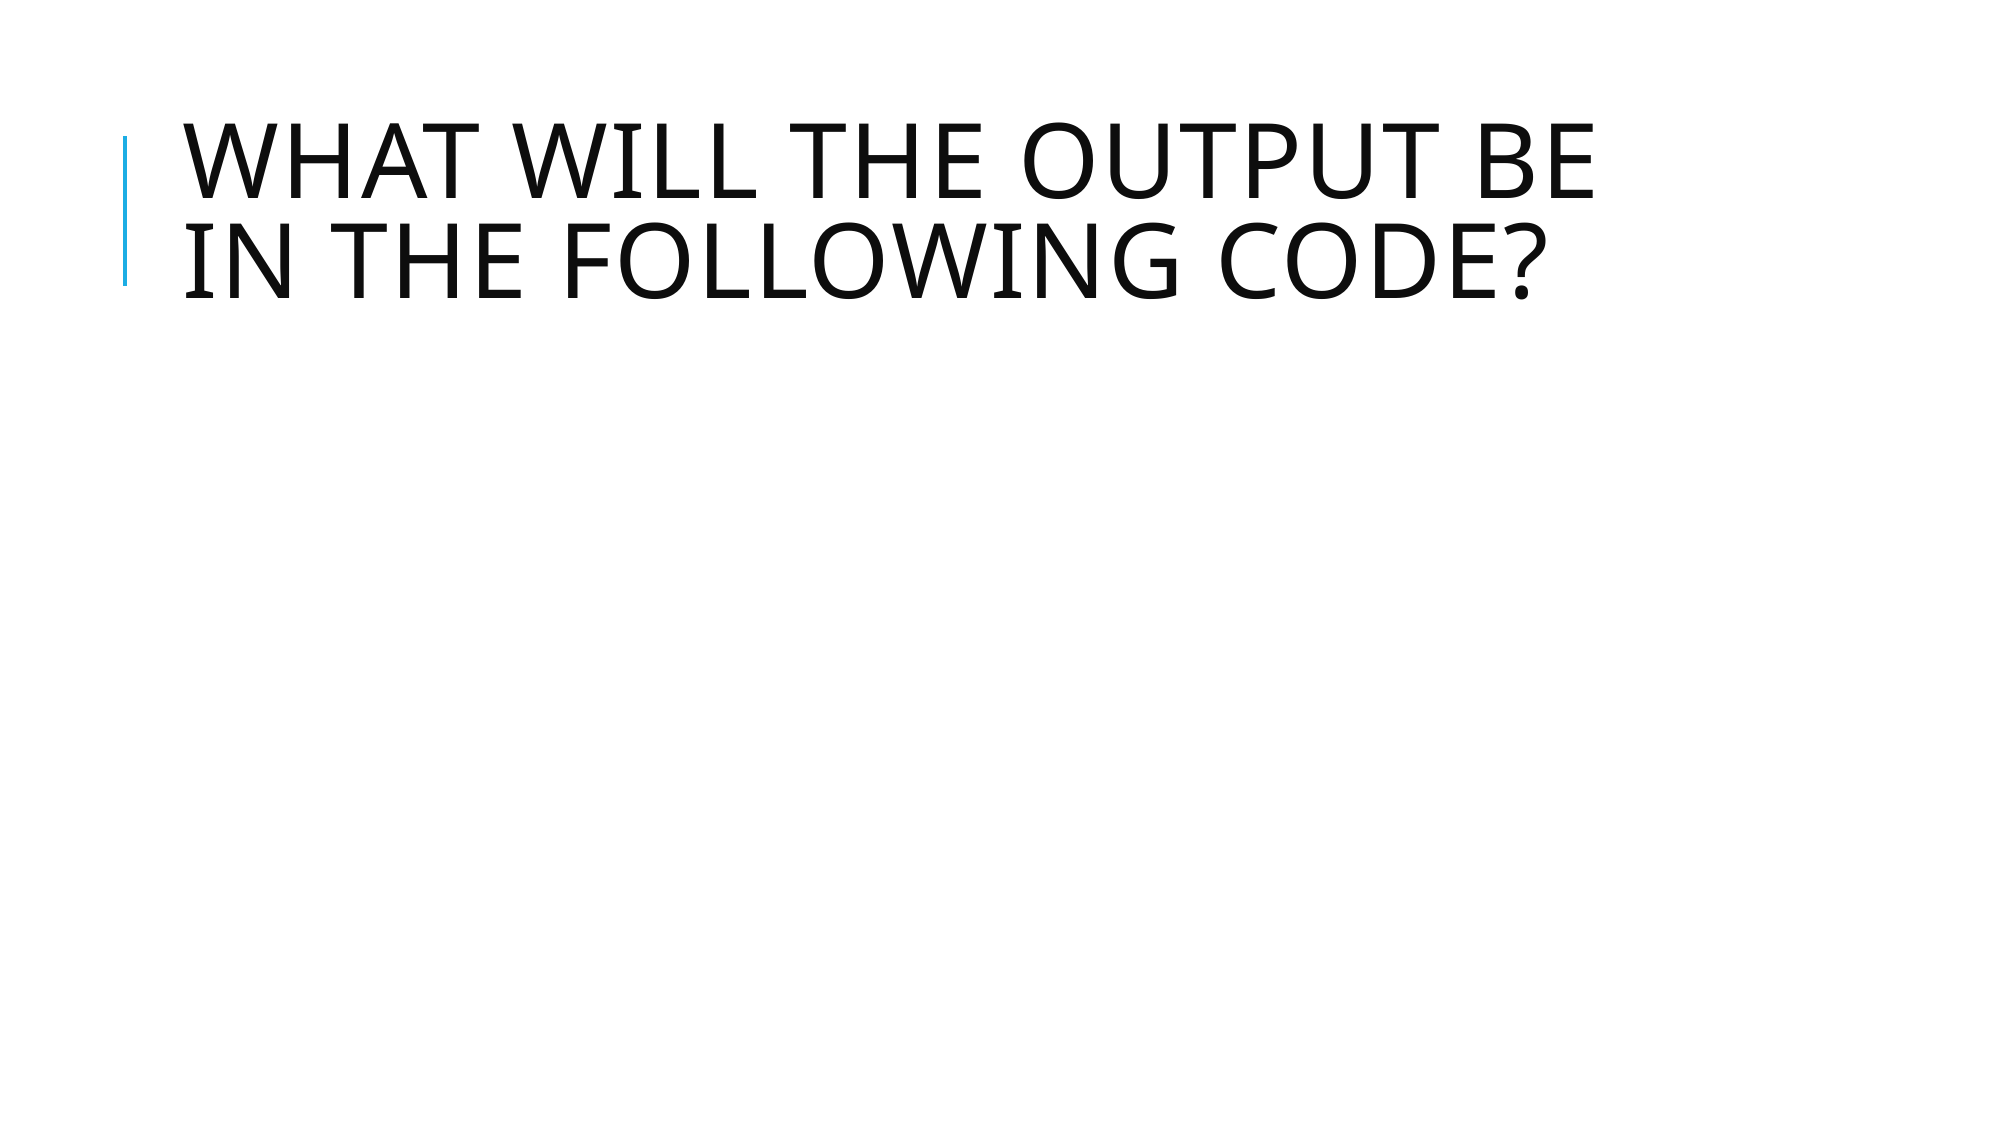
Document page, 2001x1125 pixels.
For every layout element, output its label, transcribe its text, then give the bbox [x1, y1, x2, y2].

title What will the output be in the following code? [168, 96, 1763, 342]
